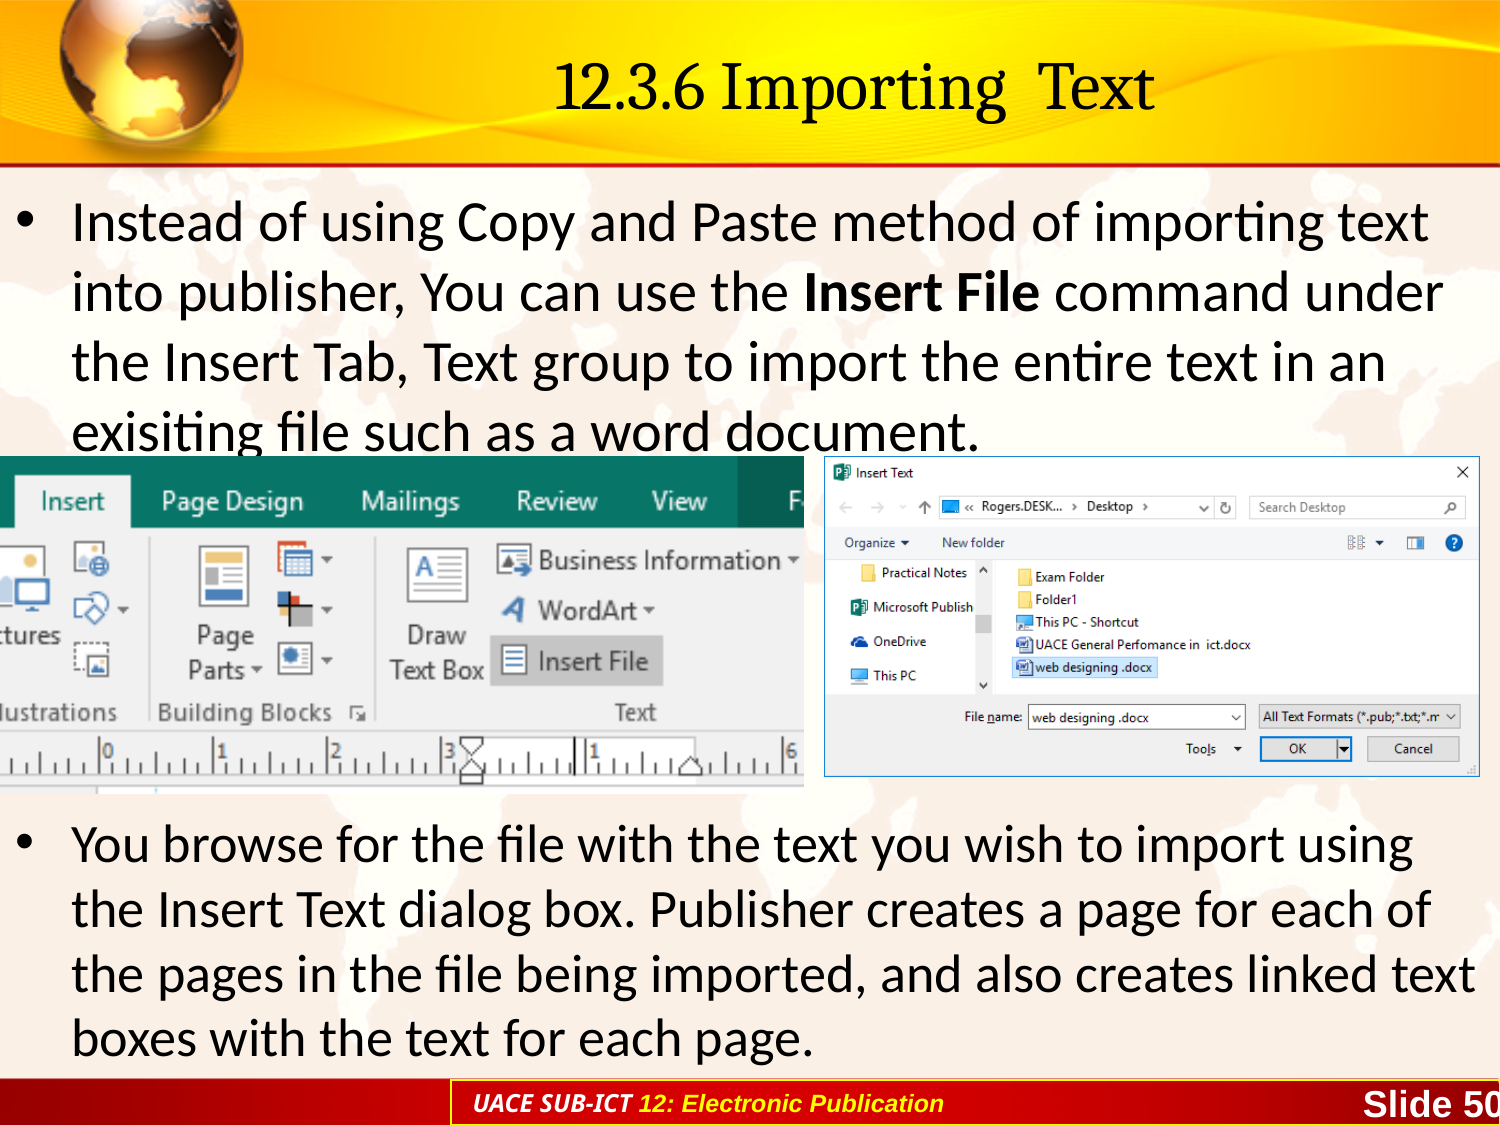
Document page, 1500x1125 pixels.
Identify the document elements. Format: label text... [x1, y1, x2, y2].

picture [0, 1079, 450, 1125]
list Instead of using Copy and Paste method of importing text into publisher, You can use the Insert File command under the Insert Tab, Text group to import the entire text in an exisiting file such as a word document. [0, 175, 1500, 800]
picture [0, 0, 1500, 175]
title 12.3.6 Importing Text [212, 0, 1500, 165]
picture [0, 455, 804, 794]
picture [452, 1081, 1499, 1124]
picture [1490, 1095, 1497, 1113]
picture [823, 455, 1480, 778]
list You browse for the file with the text you wish to import using the Insert Text dialog box. Publisher creates a page for each of the pages in the file being imported, and also creates linked text boxes with the text for each page. [0, 800, 1500, 1079]
